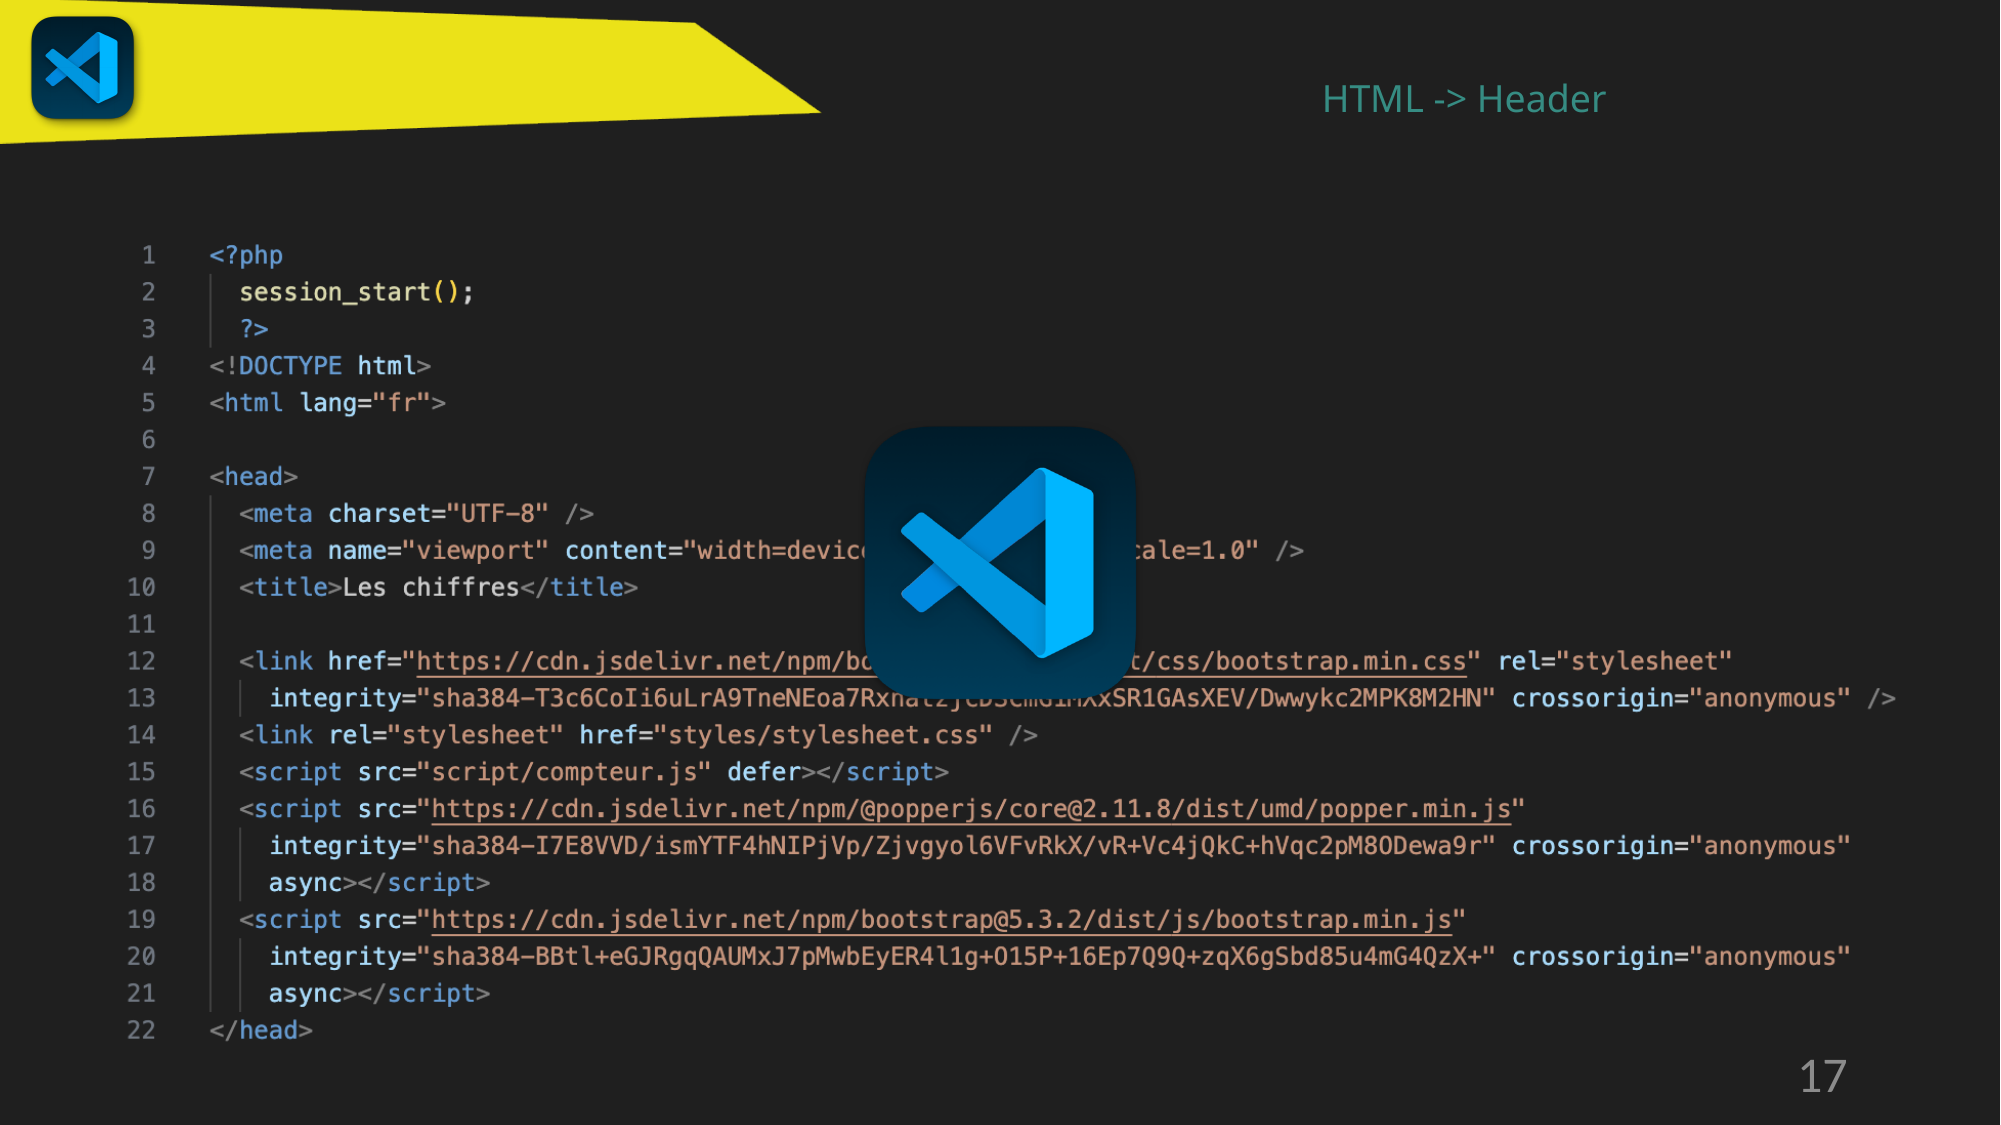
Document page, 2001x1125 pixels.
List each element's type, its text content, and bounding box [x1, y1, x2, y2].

slide_number 17 [1412, 1051, 1863, 1103]
picture [103, 239, 1942, 1051]
picture [0, 0, 822, 144]
text_box HTML -> Header [1307, 67, 1622, 128]
